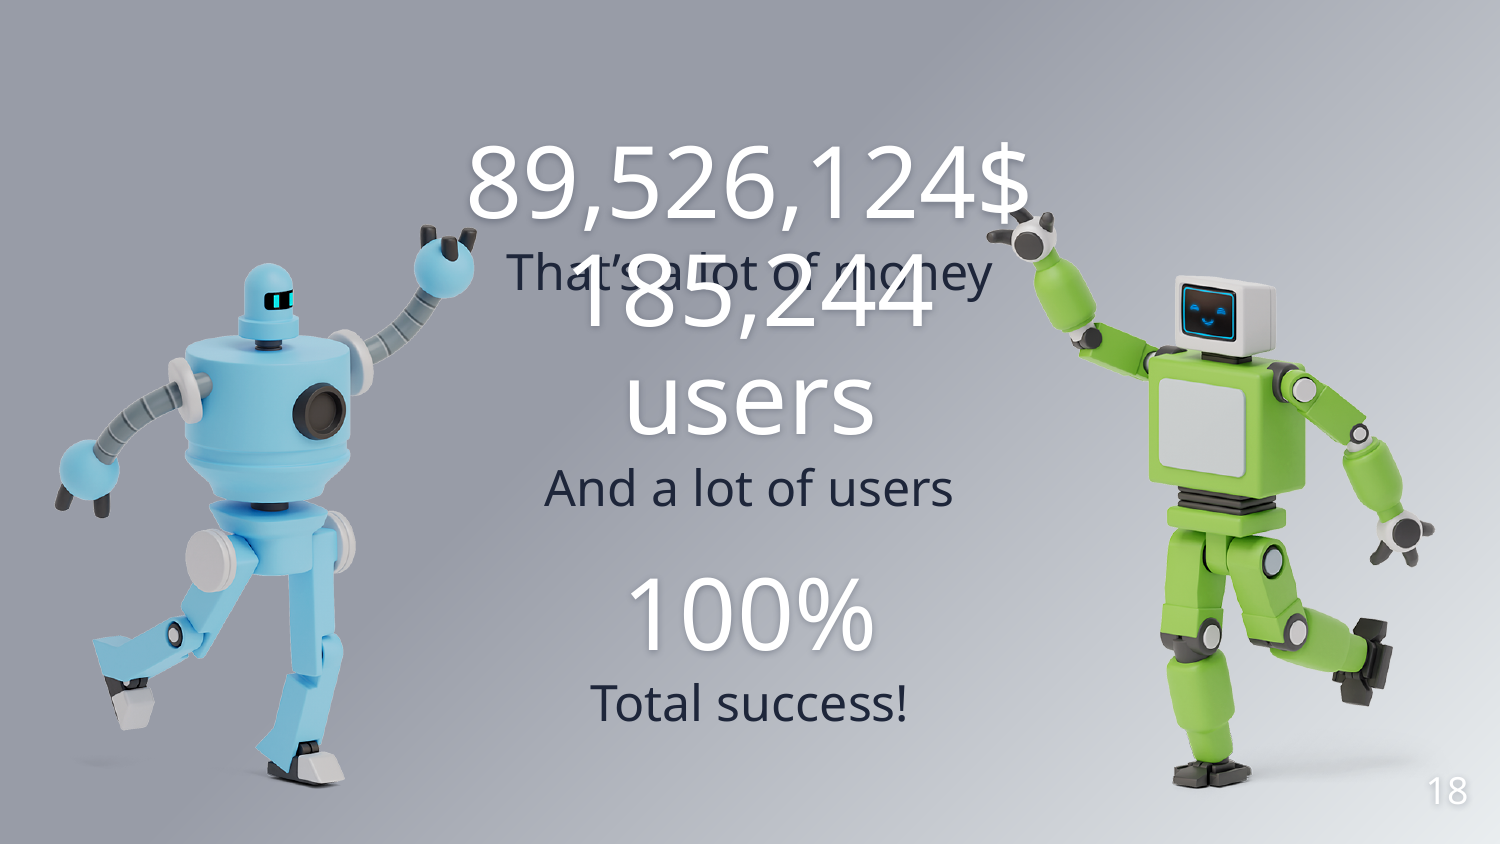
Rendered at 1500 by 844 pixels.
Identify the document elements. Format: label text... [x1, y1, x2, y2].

subtitle And a lot of users [480, 447, 981, 524]
slide_number 18 [1378, 761, 1469, 814]
title 89,526,124$ [445, 93, 1055, 231]
picture [54, 224, 477, 789]
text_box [986, 202, 1454, 802]
title 100% [480, 525, 981, 662]
subtitle That’s a lot of money [480, 231, 981, 305]
subtitle Total success! [480, 662, 981, 739]
title 185,244 users [480, 309, 981, 447]
